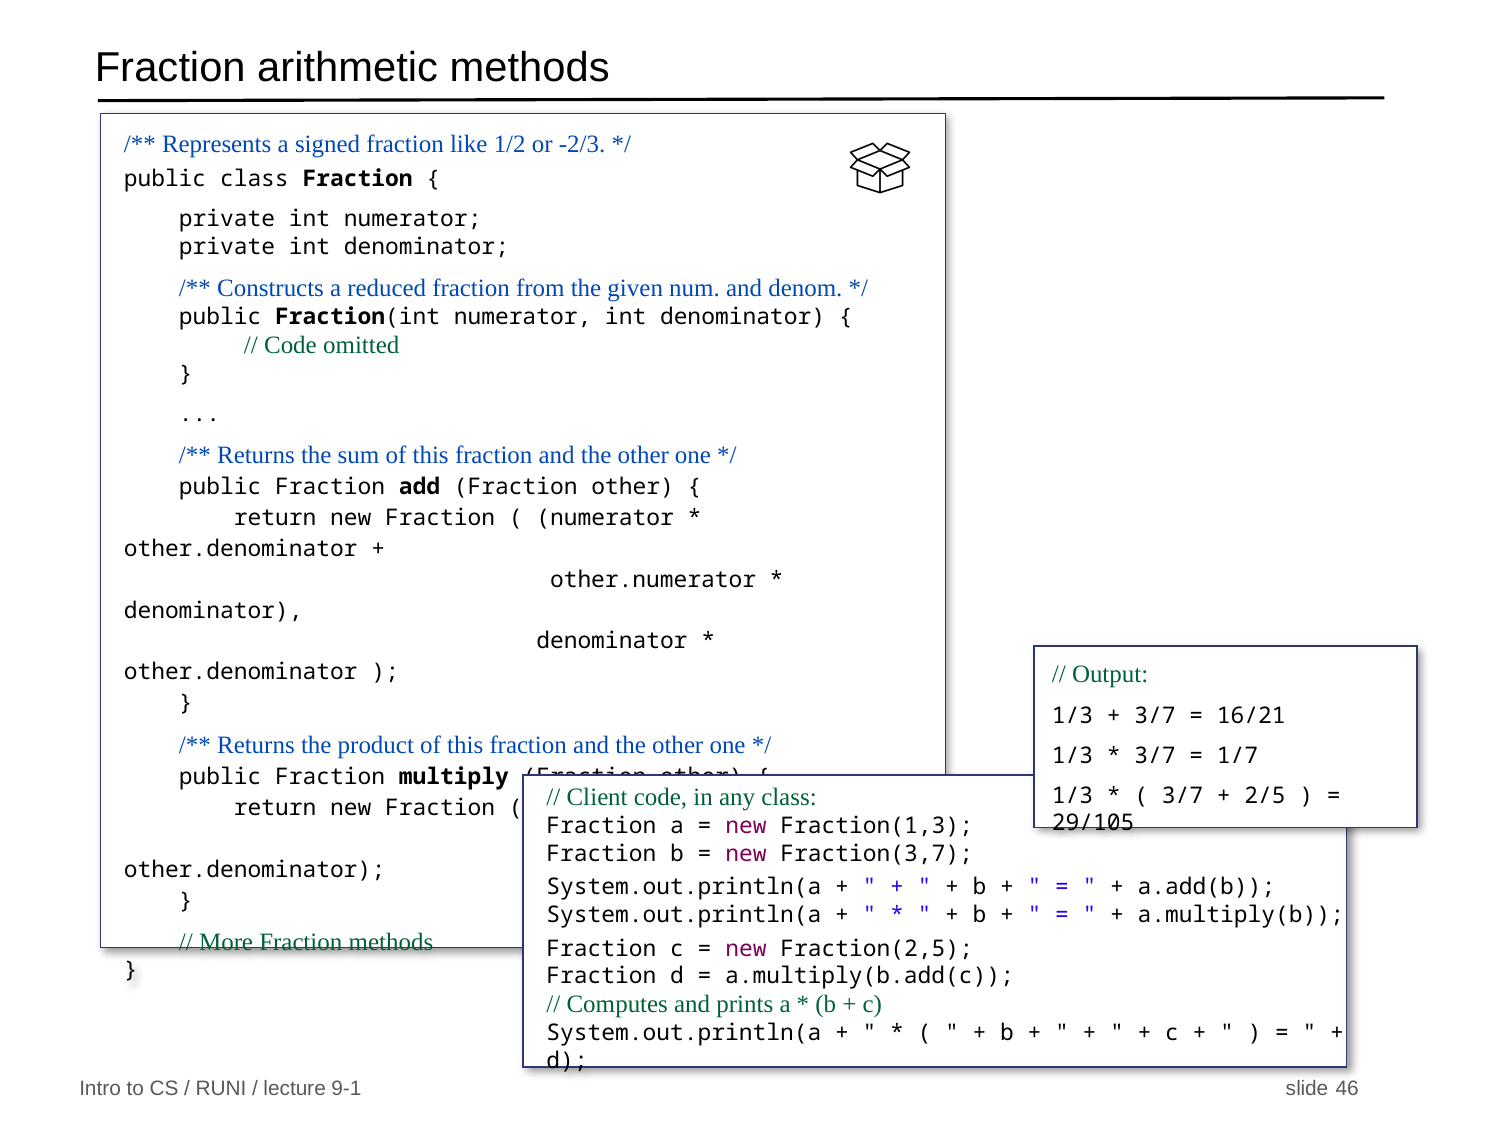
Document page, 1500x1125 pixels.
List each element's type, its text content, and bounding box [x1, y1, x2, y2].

text_box /** Represents a signed fraction like 1/2 or -2/3. */ public class Fraction { private int numerator; private int denominator; /** Constructs a reduced fraction from the given num. and denom. */ public Fraction(int numerator, int denominator) { // Code omitted } ... /** Returns the sum of this fraction and the other one */ public Fraction add (Fraction other) { return new Fraction ( (numerator * other.denominator + other.numerator * denominator), denominator * other.denominator ); } /** Returns the product of this fraction and the other one */ public Fraction multiply (Fraction other) { return new Fraction (numerator * other.numerator, denominator * other.denominator); } // More Fraction methods } [100, 113, 946, 948]
picture [848, 136, 912, 200]
text_box // Output: 1/3 + 3/7 = 16/21 1/3 * 3/7 = 1/7 1/3 * ( 3/7 + 2/5 ) = 29/105 [1034, 646, 1418, 828]
text_box // Client code, in any class: Fraction a = new Fraction(1,3); Fraction b = new Fraction(3,7); System.out.println(a + " + " + b + " = " + a.add(b)); System.out.println(a + " * " + b + " = " + a.multiply(b)); Fraction c = new Fraction(2,5); Fraction d = a.multiply(b.add(c)); // Computes and prints a * (b + c) System.out.println(a + " * ( " + b + " + " + c + " ) = " + d); [522, 774, 1347, 1068]
title Fraction arithmetic methods [79, 33, 1371, 109]
